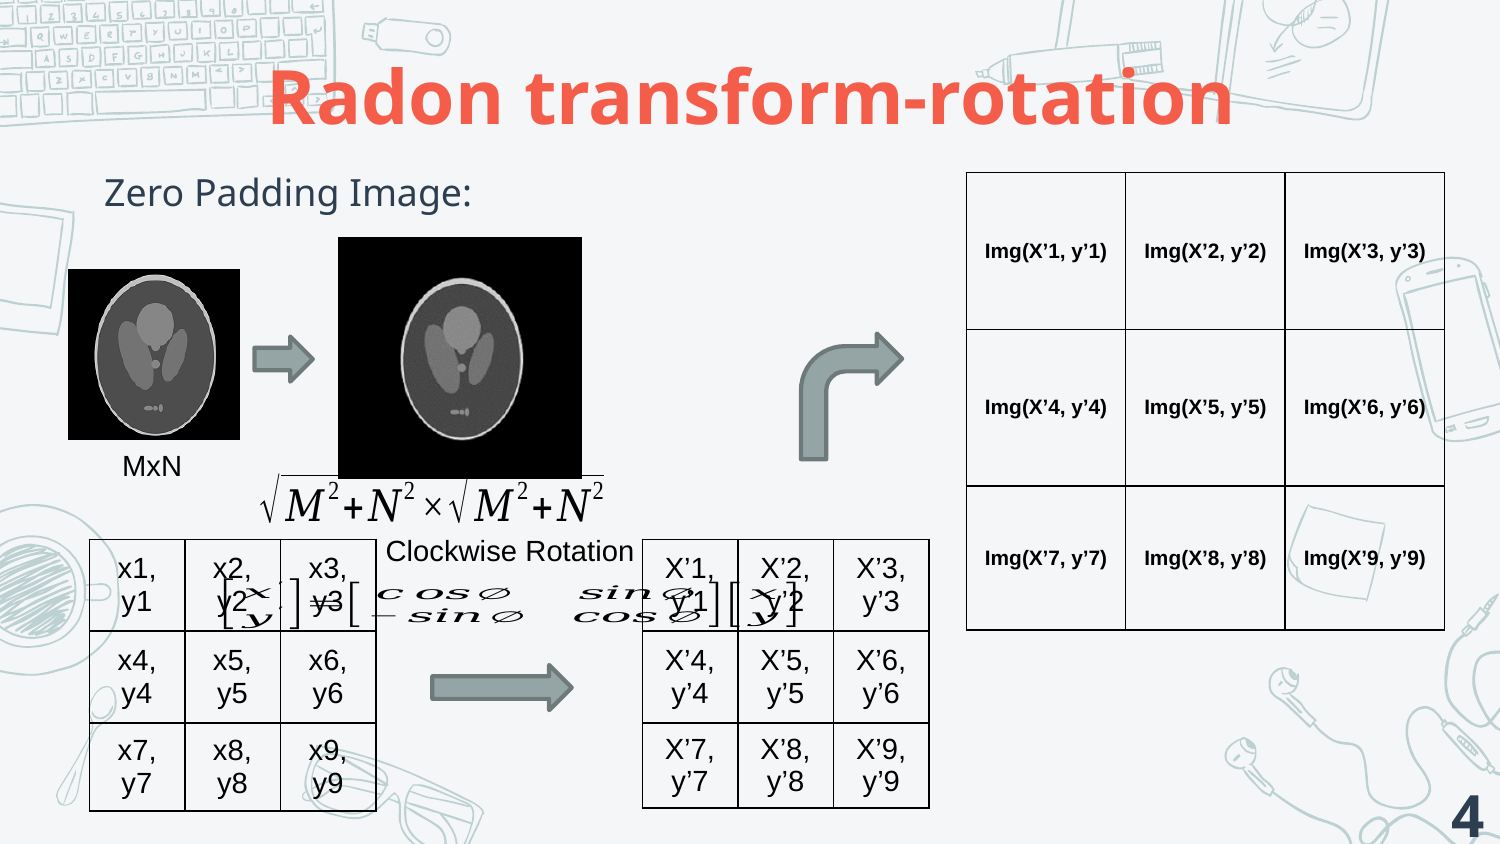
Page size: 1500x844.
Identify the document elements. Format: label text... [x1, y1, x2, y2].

text_box [252, 334, 315, 384]
table_cell X’9, y’9 [834, 724, 928, 807]
table_cell Img(X’4, y’4) [967, 330, 1125, 485]
text_box [430, 663, 574, 713]
list Zero Padding Image: [89, 154, 638, 242]
table_cell x7, y7 [90, 724, 184, 810]
table_header Img(X’2, y’2) [1126, 173, 1284, 329]
table_cell Img(X’9, y’9) [1286, 487, 1444, 629]
table_cell x6, y6 [281, 632, 375, 722]
table_header Img(X’1, y’1) [967, 173, 1125, 329]
table_cell x4, y4 [90, 632, 184, 722]
table_cell x9, y9 [281, 724, 375, 810]
table_cell Img(X’6, y’6) [1286, 330, 1444, 485]
picture [68, 269, 240, 441]
table_cell X’7, y’7 [643, 724, 737, 807]
table_header X’1, y’1 [643, 540, 737, 630]
text_box Clockwise Rotation [370, 524, 650, 575]
text_box MxN [107, 448, 198, 490]
table_cell Img(X’5, y’5) [1126, 330, 1284, 485]
text_box Radon transform-rotation [187, 58, 1316, 155]
table_cell Img(X’8, y’8) [1126, 487, 1284, 629]
table_header x3, y3 [281, 540, 375, 630]
text_box [798, 331, 905, 462]
picture [332, 232, 587, 486]
table_header Img(X’3, y’3) [1286, 173, 1444, 329]
slide_number 4 [1435, 763, 1500, 817]
table_cell x5, y5 [186, 632, 280, 722]
table_header x2, y2 [186, 540, 280, 630]
table_header x1, y1 [90, 540, 184, 630]
table_cell X’4, y’4 [643, 632, 737, 722]
table_cell x8, y8 [186, 724, 280, 810]
table_cell X’6, y’6 [834, 632, 928, 722]
table_header X’2, y’2 [739, 540, 833, 630]
table_cell Img(X’7, y’7) [967, 487, 1125, 629]
table_cell X’5, y’5 [739, 632, 833, 722]
table_header X’3, y’3 [834, 540, 928, 630]
table_cell X’8, y’8 [739, 724, 833, 807]
